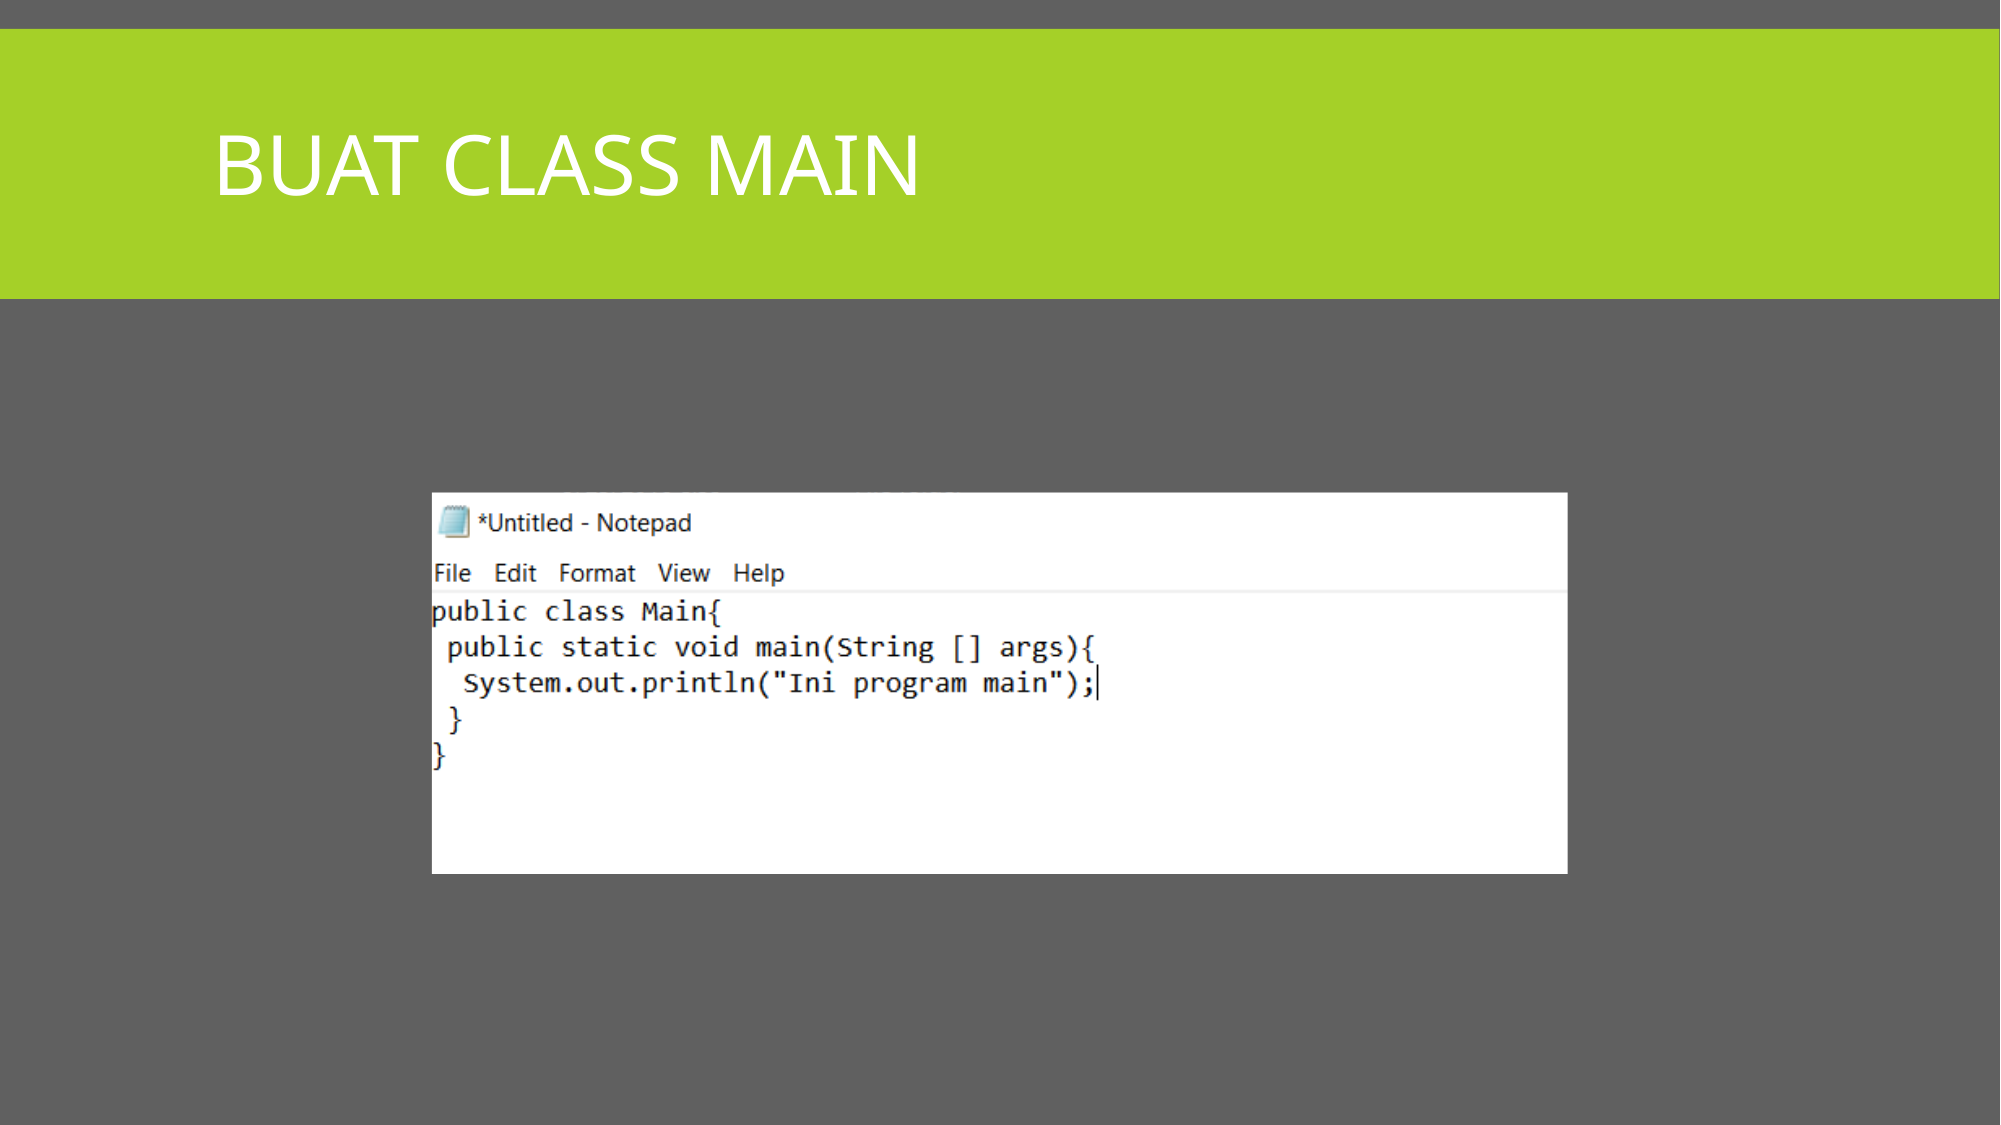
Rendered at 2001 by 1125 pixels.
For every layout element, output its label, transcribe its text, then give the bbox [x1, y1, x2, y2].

title Buat Class Main [197, 46, 1803, 295]
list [431, 491, 1568, 874]
